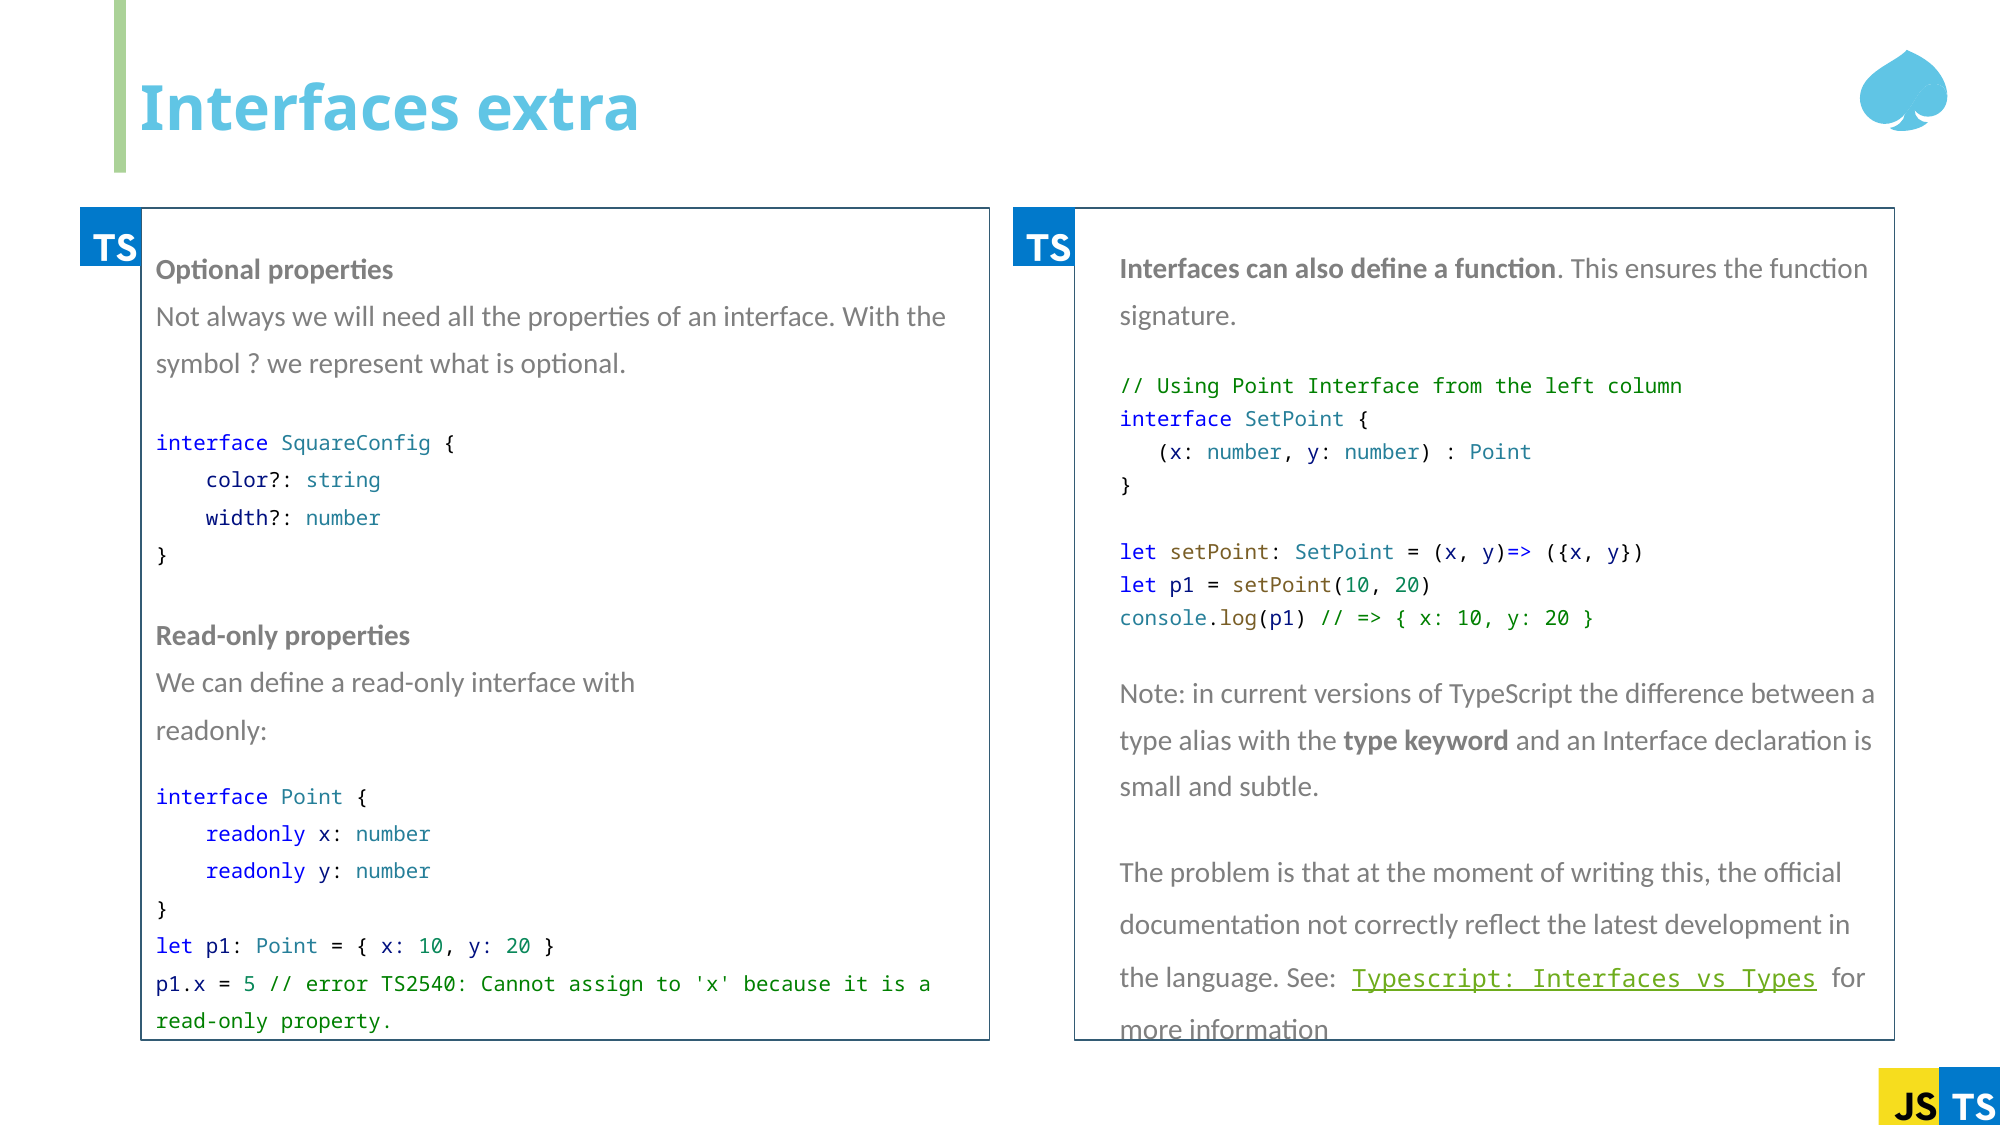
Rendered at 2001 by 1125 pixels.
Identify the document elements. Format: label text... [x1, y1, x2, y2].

picture [1878, 1067, 2000, 1125]
picture [79, 207, 142, 266]
picture [1013, 207, 1075, 266]
title Interfaces extra [140, 60, 977, 143]
list Optional properties Not always we will need all the properties of an interface. With the symbol ? we represent what is optional. interface SquareConfig { color?: string width?: number } Read-only properties We can define a read-only interface with readonly: interface Point { readonly x: number readonly y: number } let p1: Point = { x: 10, y: 20 } p1.x = 5 // error TS2540: Cannot assign to 'x' because it is a read-only property. [140, 208, 990, 1041]
list Interfaces can also define a function. This ensures the function signature. // Using Point Interface from the left column interface SetPoint { (x: number, y: number) : Point } let setPoint: SetPoint = (x, y)=> ({x, y}) let p1 = setPoint(10, 20) console.log(p1) // => { x: 10, y: 20 } Note: in current versions of TypeScript the difference between a type alias with the type keyword and an Interface declaration is small and subtle. The problem is that at the moment of writing this, the official documentation not correctly reflect the latest development in the language. See: Typescript: Interfaces vs Types for more information [1074, 208, 1895, 1041]
